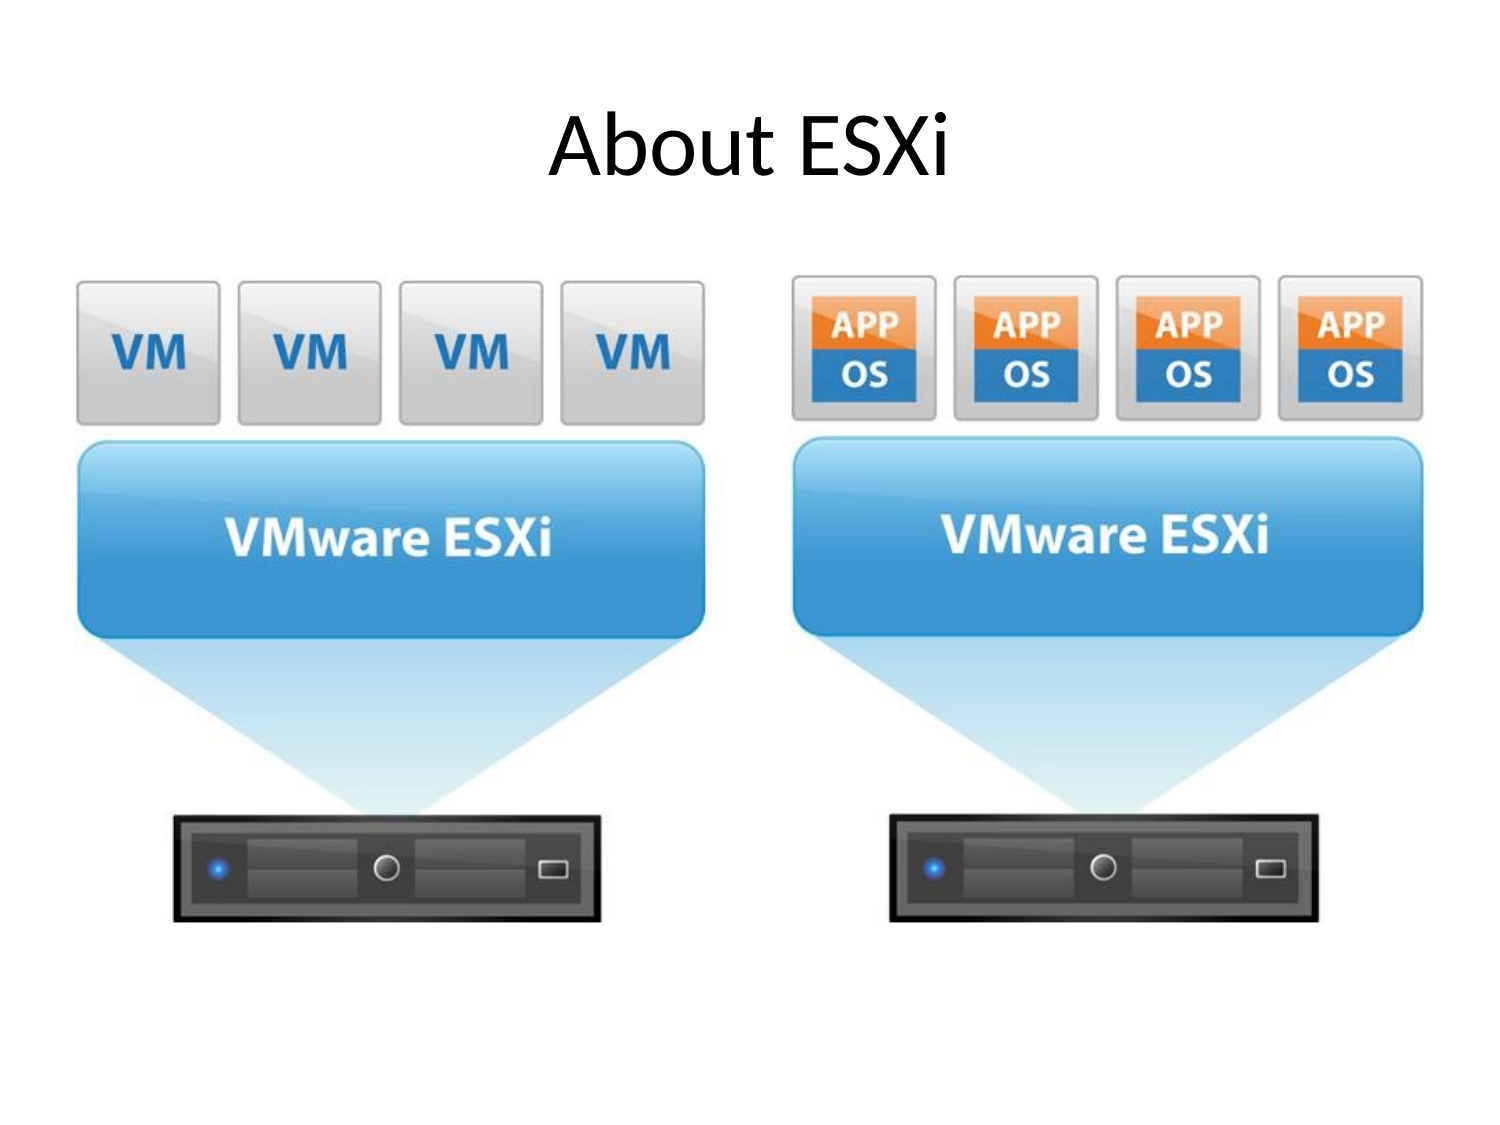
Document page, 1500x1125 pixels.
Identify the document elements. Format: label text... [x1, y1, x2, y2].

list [74, 274, 1426, 924]
title About ESXi [75, 45, 1425, 233]
